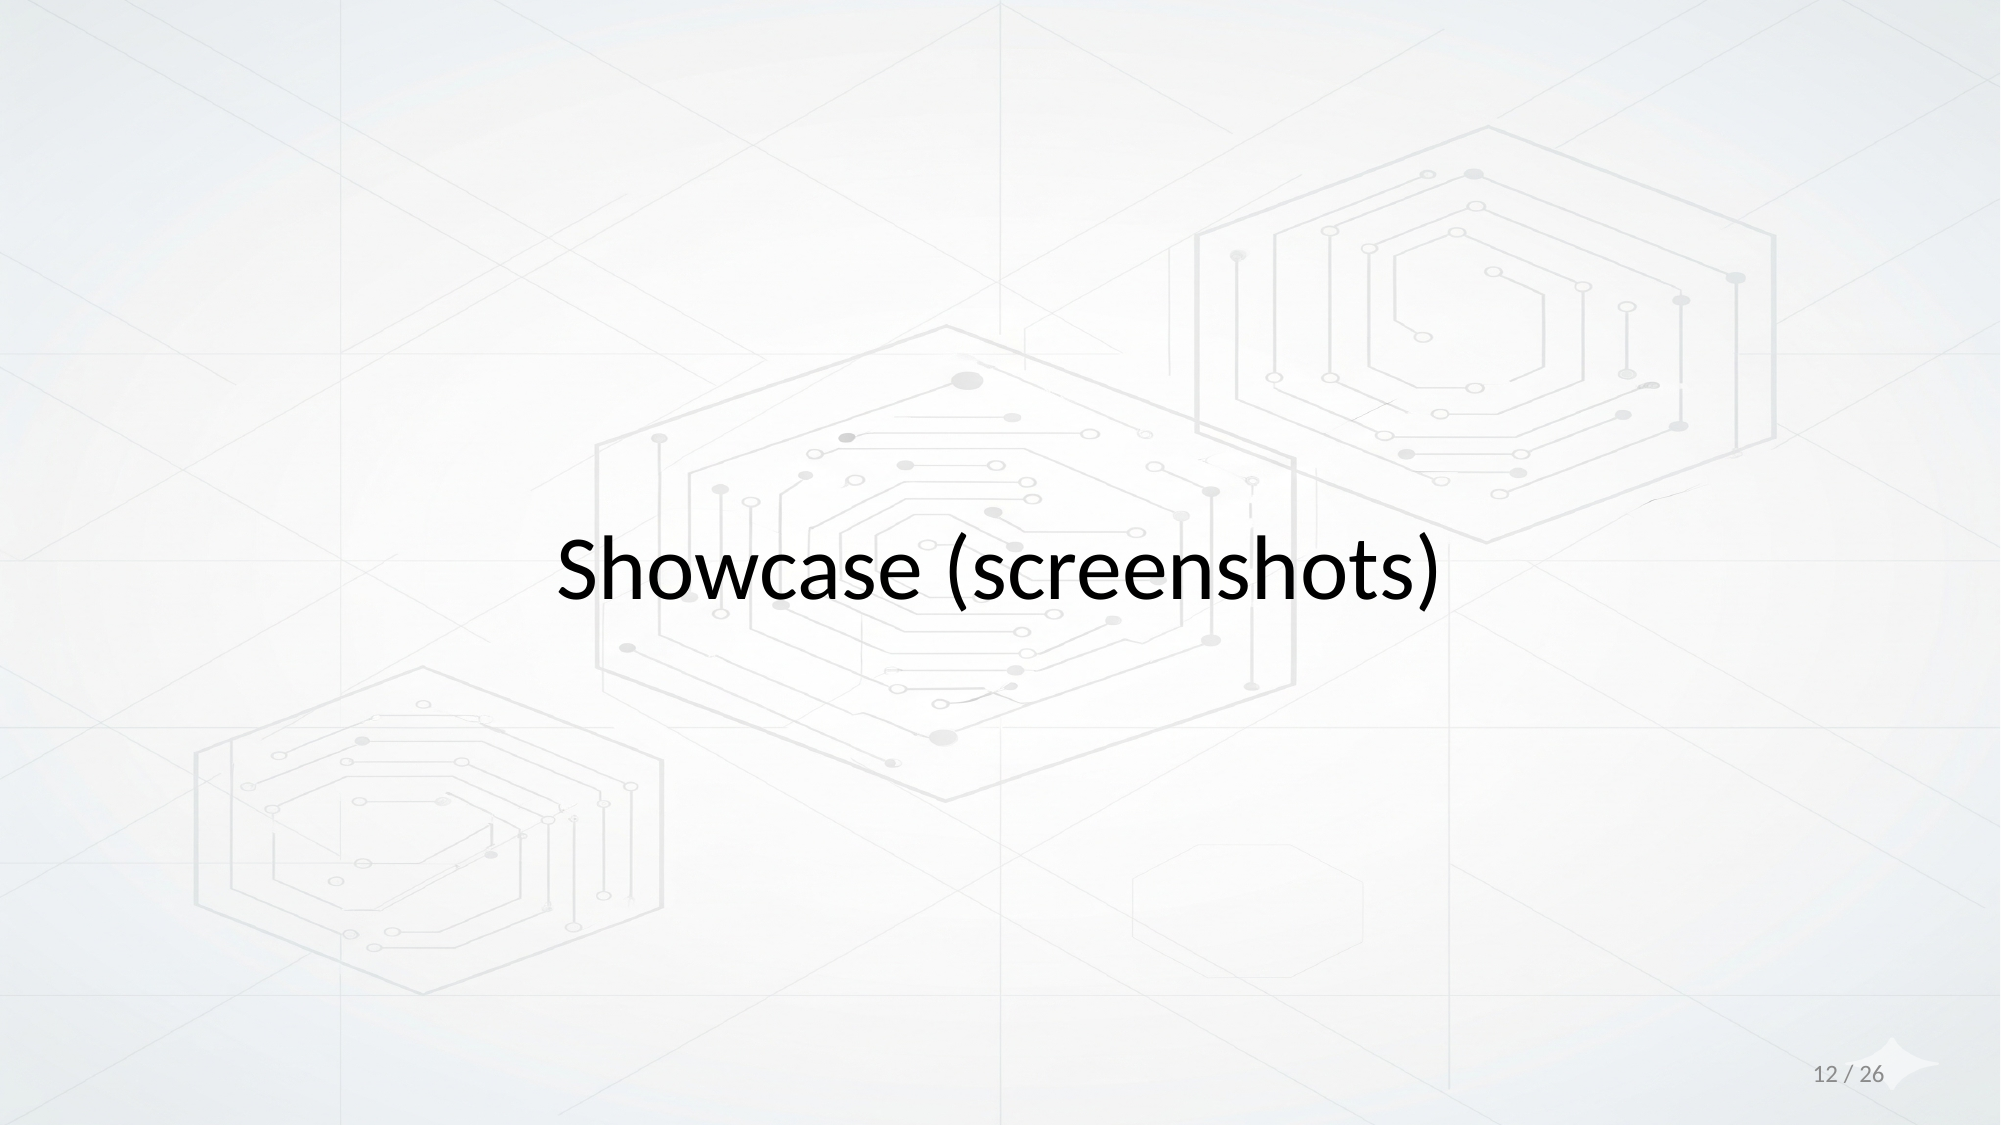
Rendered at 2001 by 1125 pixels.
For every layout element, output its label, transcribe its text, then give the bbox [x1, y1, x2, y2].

title Showcase (screenshots) [324, 468, 1675, 657]
slide_number 12 / 26 [1433, 1042, 1900, 1103]
picture [0, 0, 2001, 1125]
